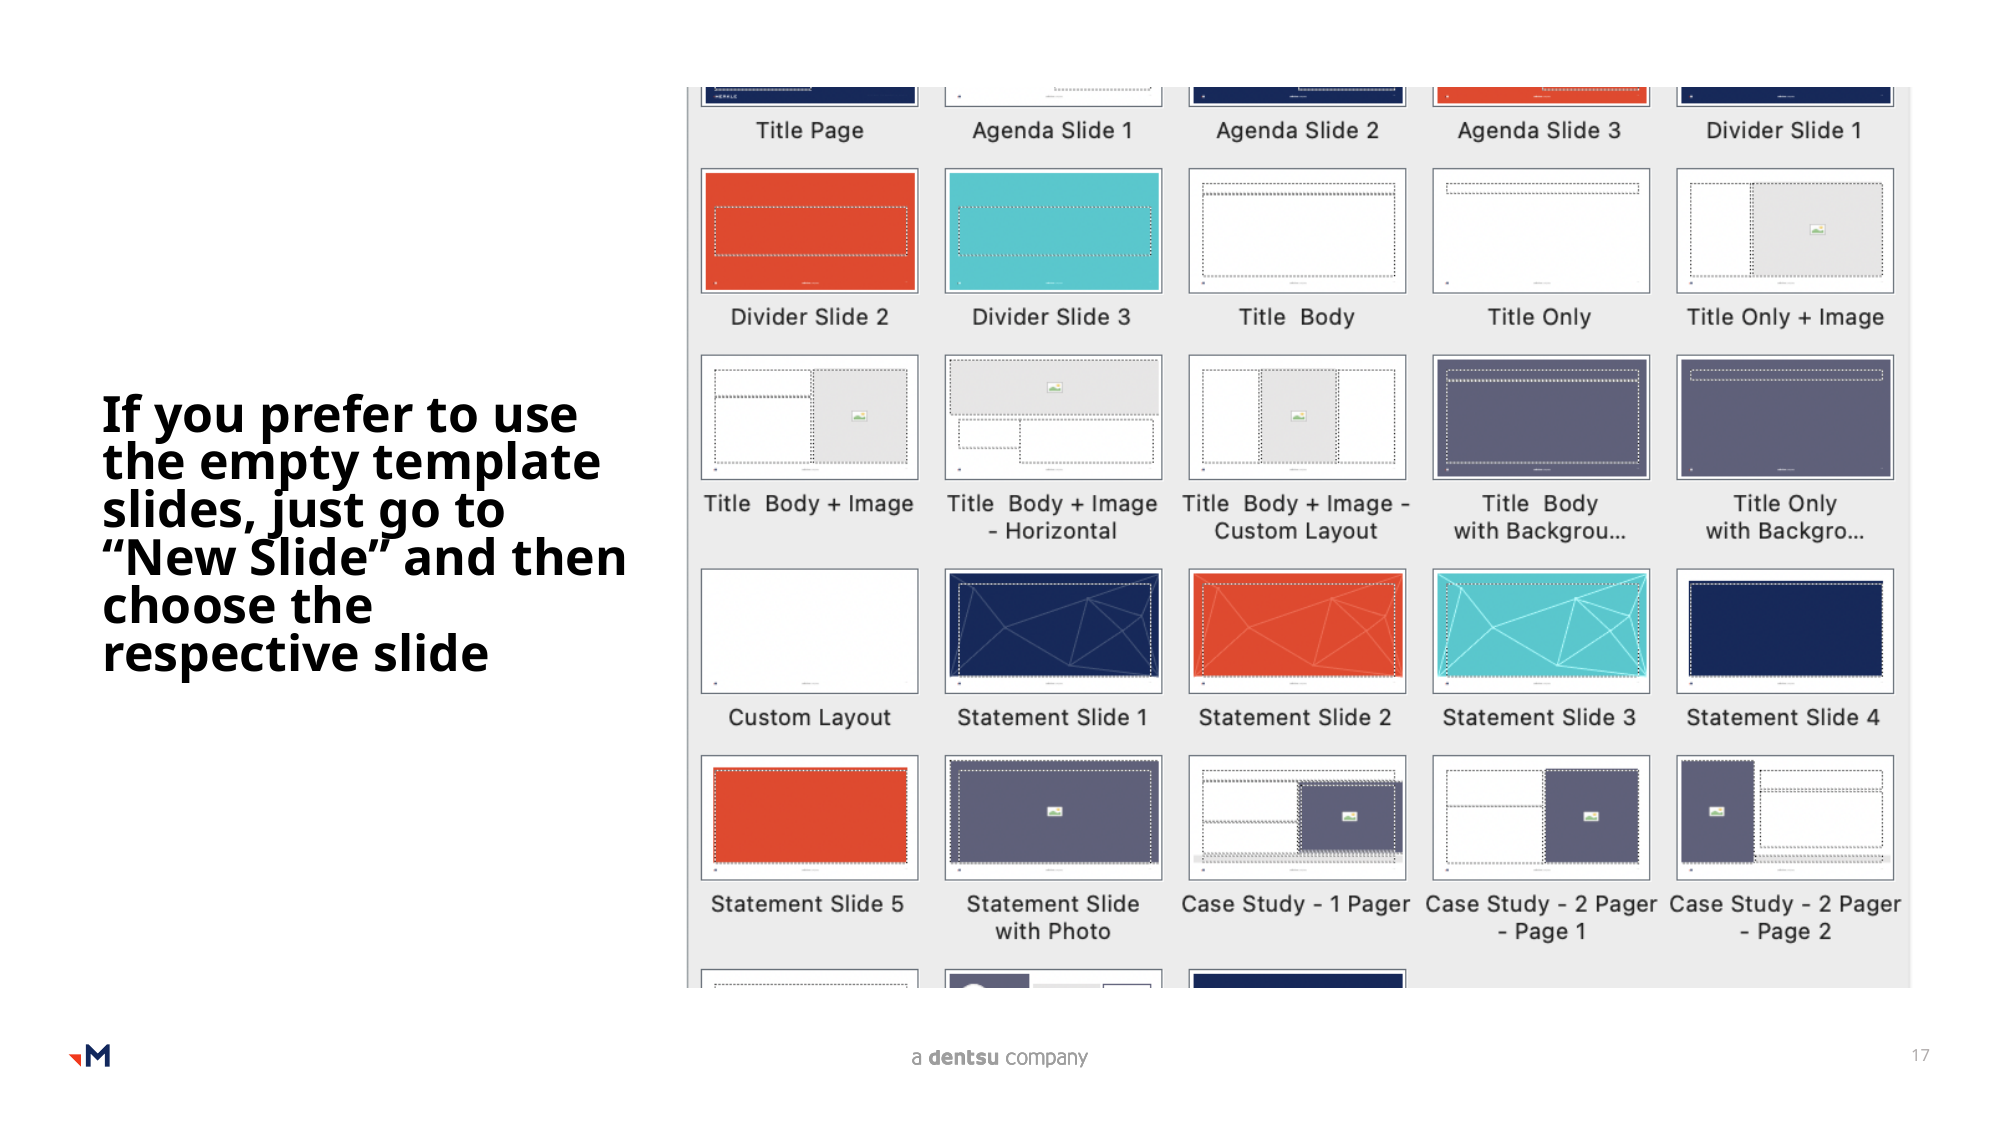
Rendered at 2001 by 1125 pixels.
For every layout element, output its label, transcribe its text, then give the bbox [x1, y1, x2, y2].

picture [911, 1048, 1089, 1069]
picture [686, 87, 1913, 988]
title If you prefer to use the empty template slides, just go to “New Slide” and then choose the respective slide [87, 87, 644, 988]
